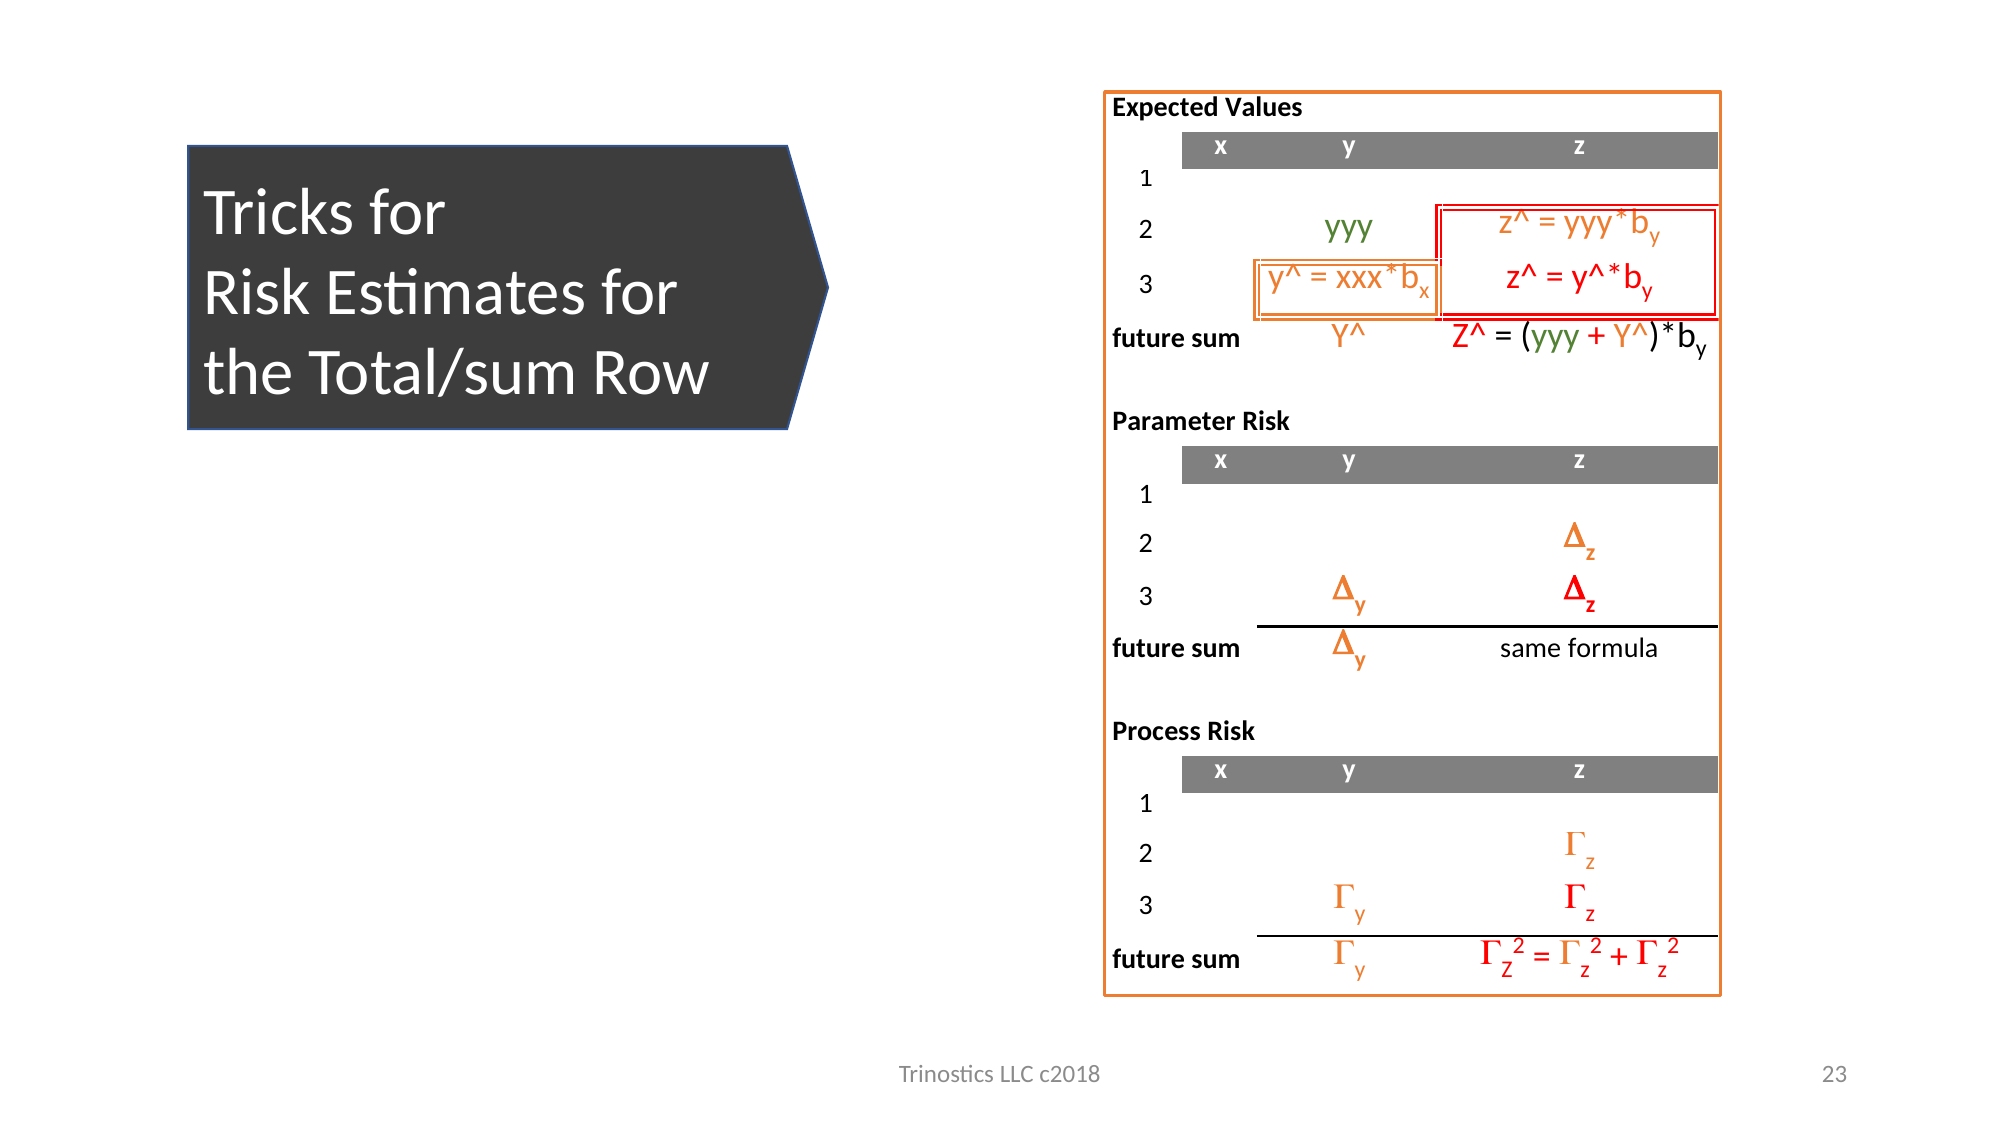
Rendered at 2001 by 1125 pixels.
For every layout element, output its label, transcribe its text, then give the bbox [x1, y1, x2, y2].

footer Trinostics LLC c2018 [662, 1042, 1338, 1103]
slide_number 23 [1412, 1042, 1863, 1103]
picture [1106, 93, 1719, 994]
text_box Tricks for Risk Estimates for the Total/sum Row [187, 144, 830, 431]
